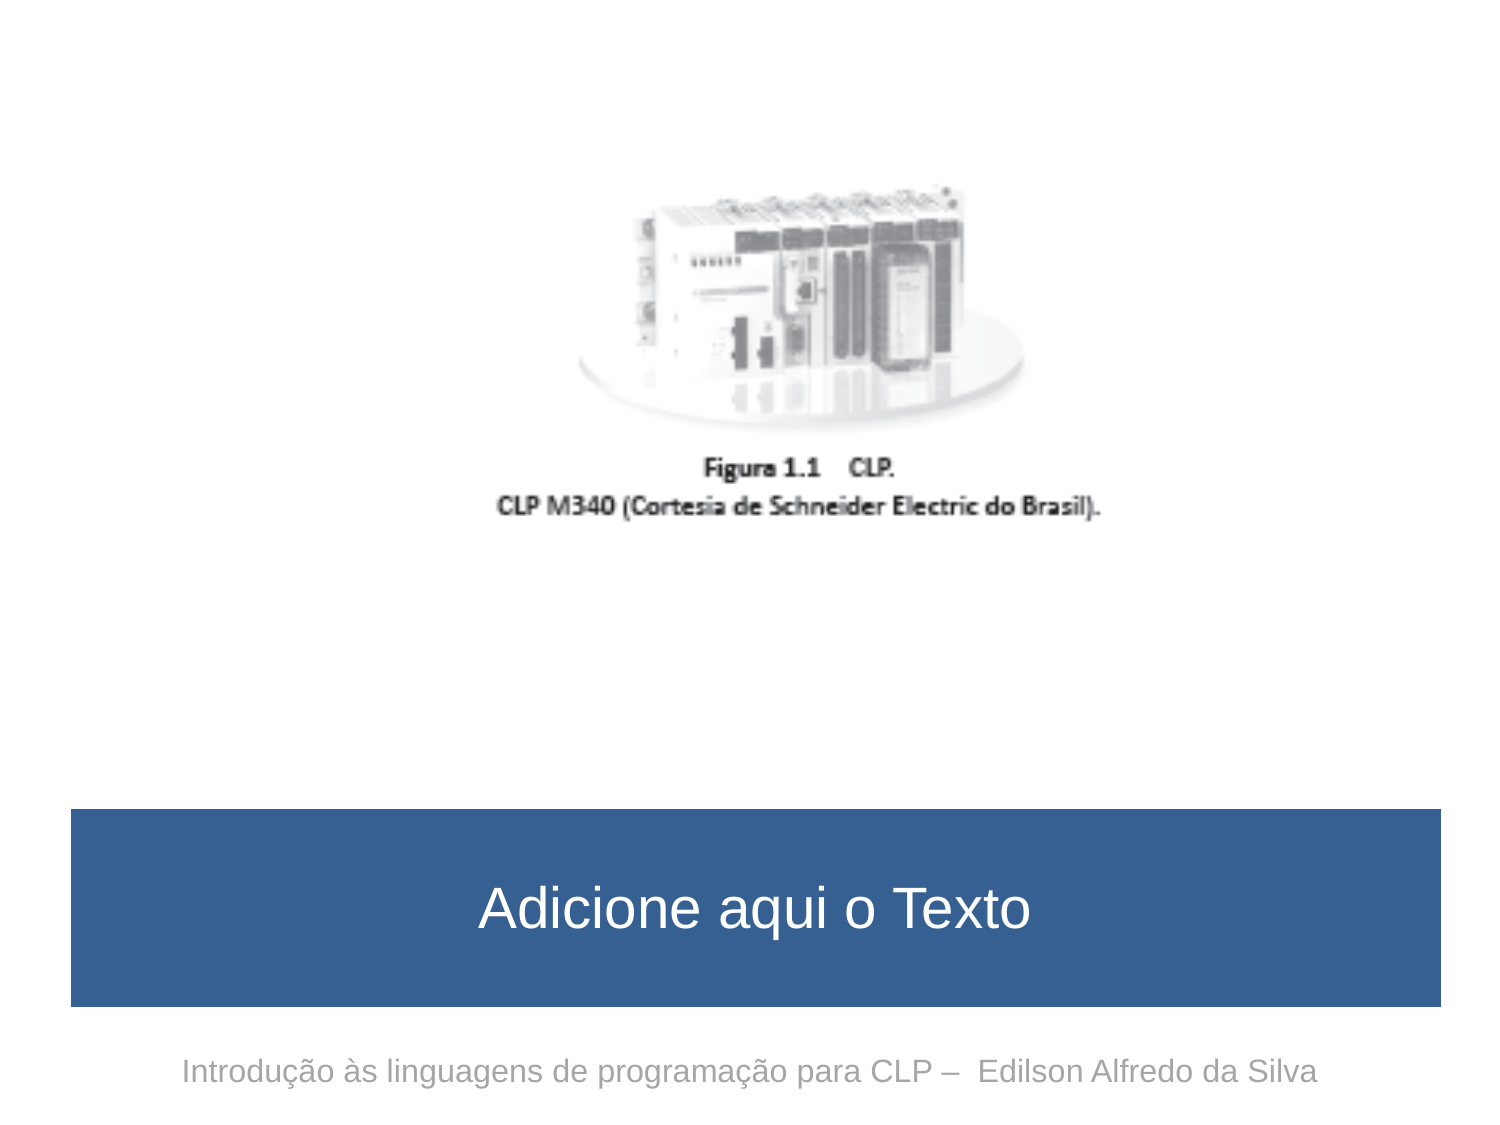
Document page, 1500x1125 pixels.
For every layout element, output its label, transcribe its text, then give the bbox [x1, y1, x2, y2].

picture [430, 172, 1134, 551]
footer Introdução às linguagens de programação para CLP – Edilson Alfredo da Silva [0, 1042, 1500, 1103]
text_box Adicione aqui o Texto [70, 808, 1442, 1008]
